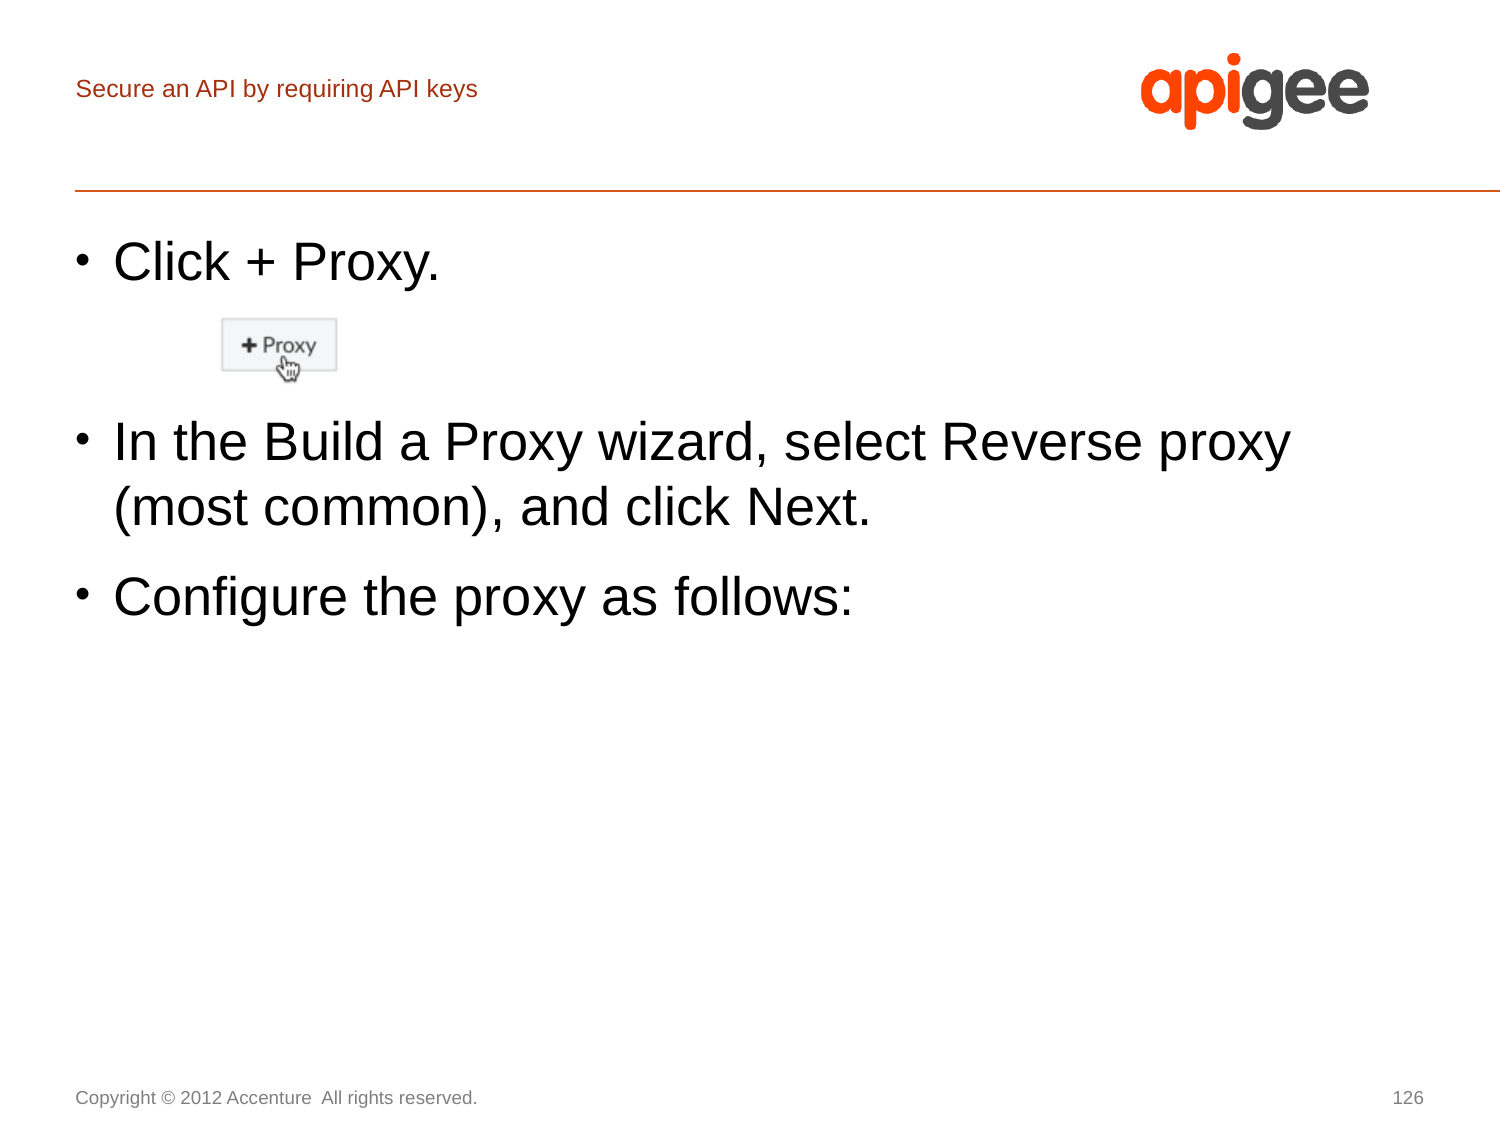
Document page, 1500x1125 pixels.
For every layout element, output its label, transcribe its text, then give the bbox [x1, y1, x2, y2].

picture [212, 312, 348, 390]
list Click + Proxy. In the Build a Proxy wizard, select Reverse proxy (most common), and click Next. Configure the proxy as follows: [75, 226, 1425, 1018]
title Secure an API by requiring API keys [75, 27, 1422, 157]
